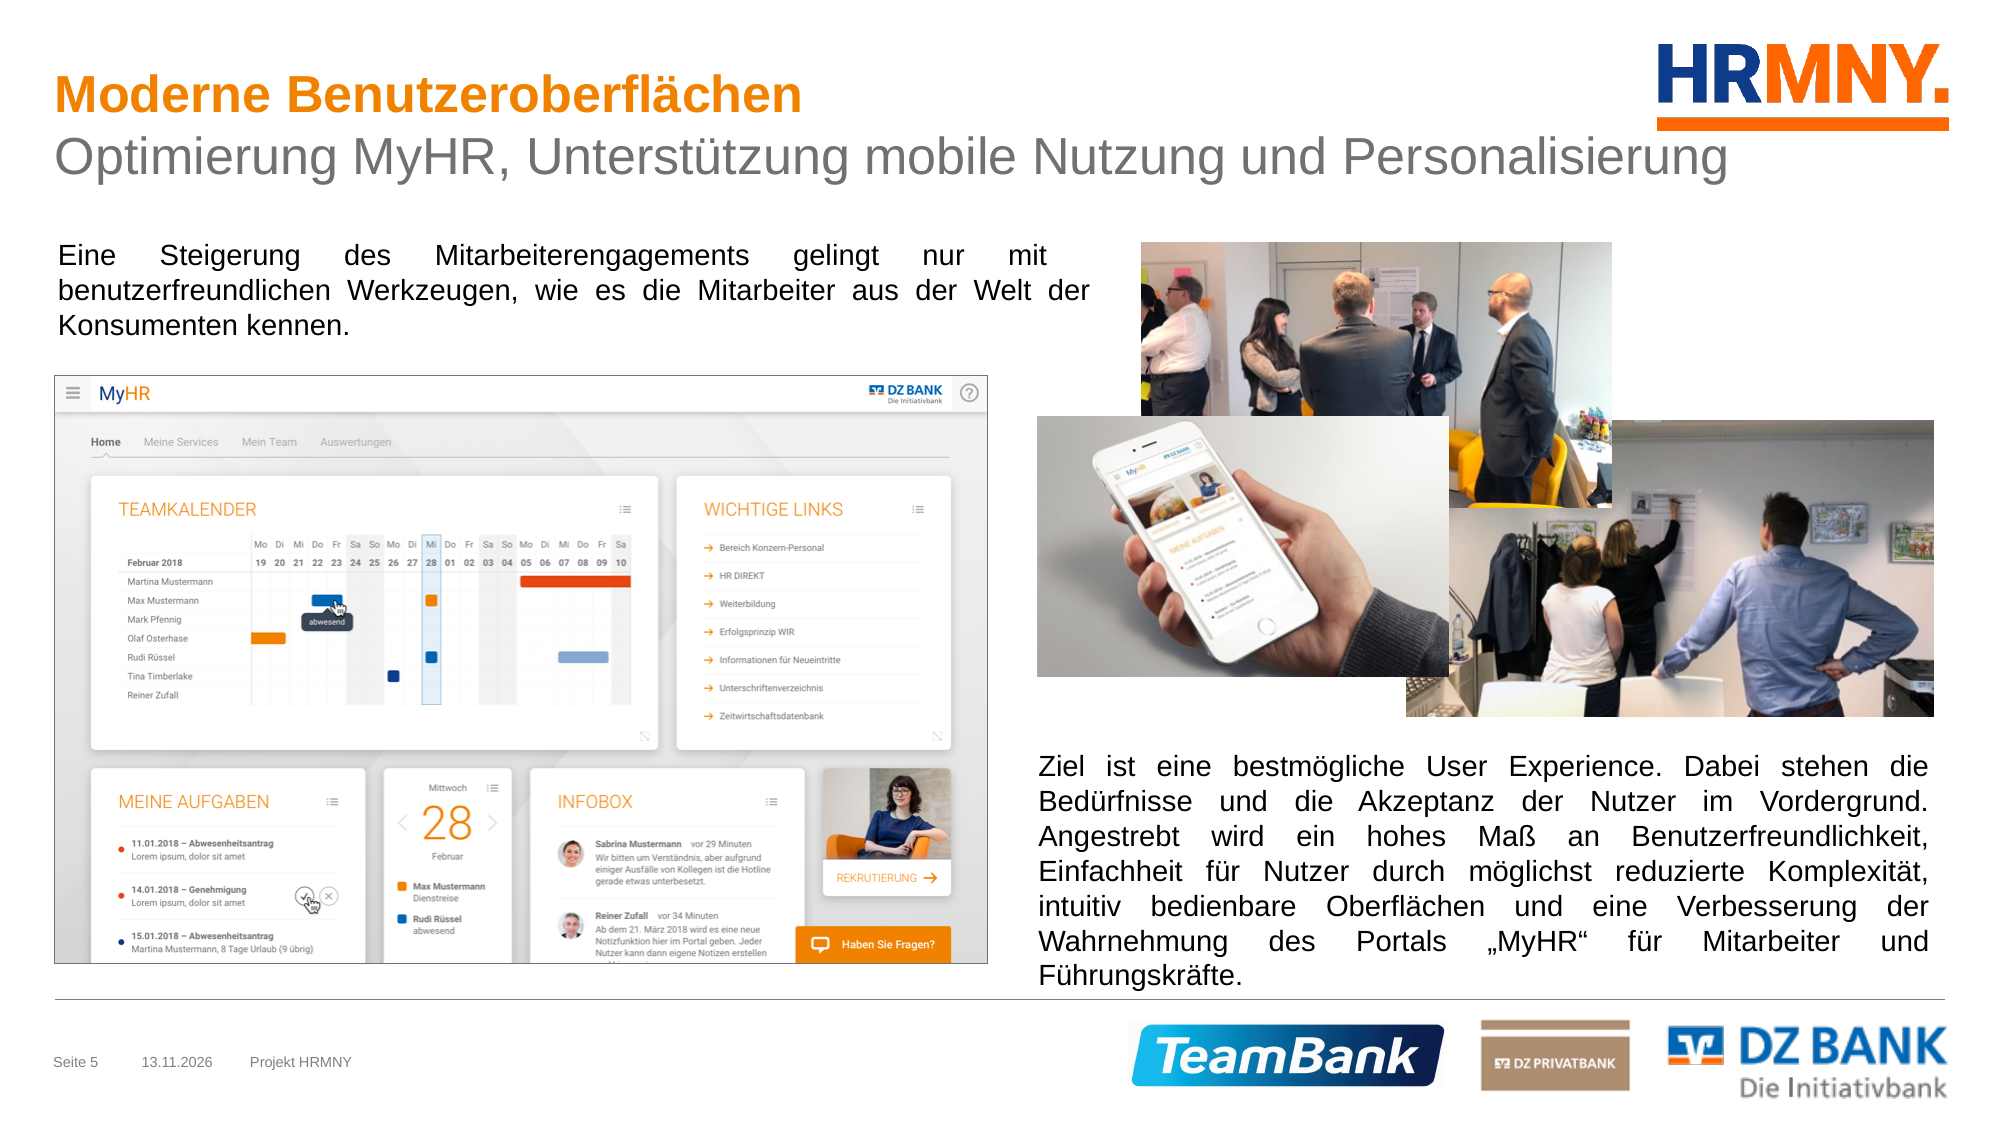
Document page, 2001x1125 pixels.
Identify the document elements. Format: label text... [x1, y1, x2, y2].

footer Projekt HRMNY [249, 1050, 989, 1074]
text_box Eine Steigerung des Mitarbeiterengagements gelingt nur mit benutzerfreundlichen Werkzeugen, wie es die Mitarbeiter aus der Welt der Konsumenten kennen. [43, 228, 1107, 349]
title Moderne Benutzeroberflächen Optimierung MyHR, Unterstützung mobile Nutzung und Personalisierung [54, 60, 1945, 214]
text_box Ziel ist eine bestmögliche User Experience. Dabei stehen die Bedürfnisse und die Akzeptanz der Nutzer im Vordergrund. Angestrebt wird ein hohes Maß an Benutzerfreundlichkeit, Einfachheit für Nutzer durch möglichst reduzierte Komplexität, intuitiv bedienbare Oberflächen und eine Verbesserung der Wahrnehmung des Portals „MyHR“ für Mitarbeiter und Führungskräfte. [1023, 739, 1945, 1000]
picture [1472, 1011, 1639, 1100]
picture [54, 374, 988, 964]
picture [1037, 242, 1934, 718]
slide_number Seite 5 [53, 1050, 136, 1074]
picture [1128, 1021, 1445, 1089]
picture [1657, 42, 1949, 131]
text_box 20.05.2019 [141, 1050, 233, 1074]
